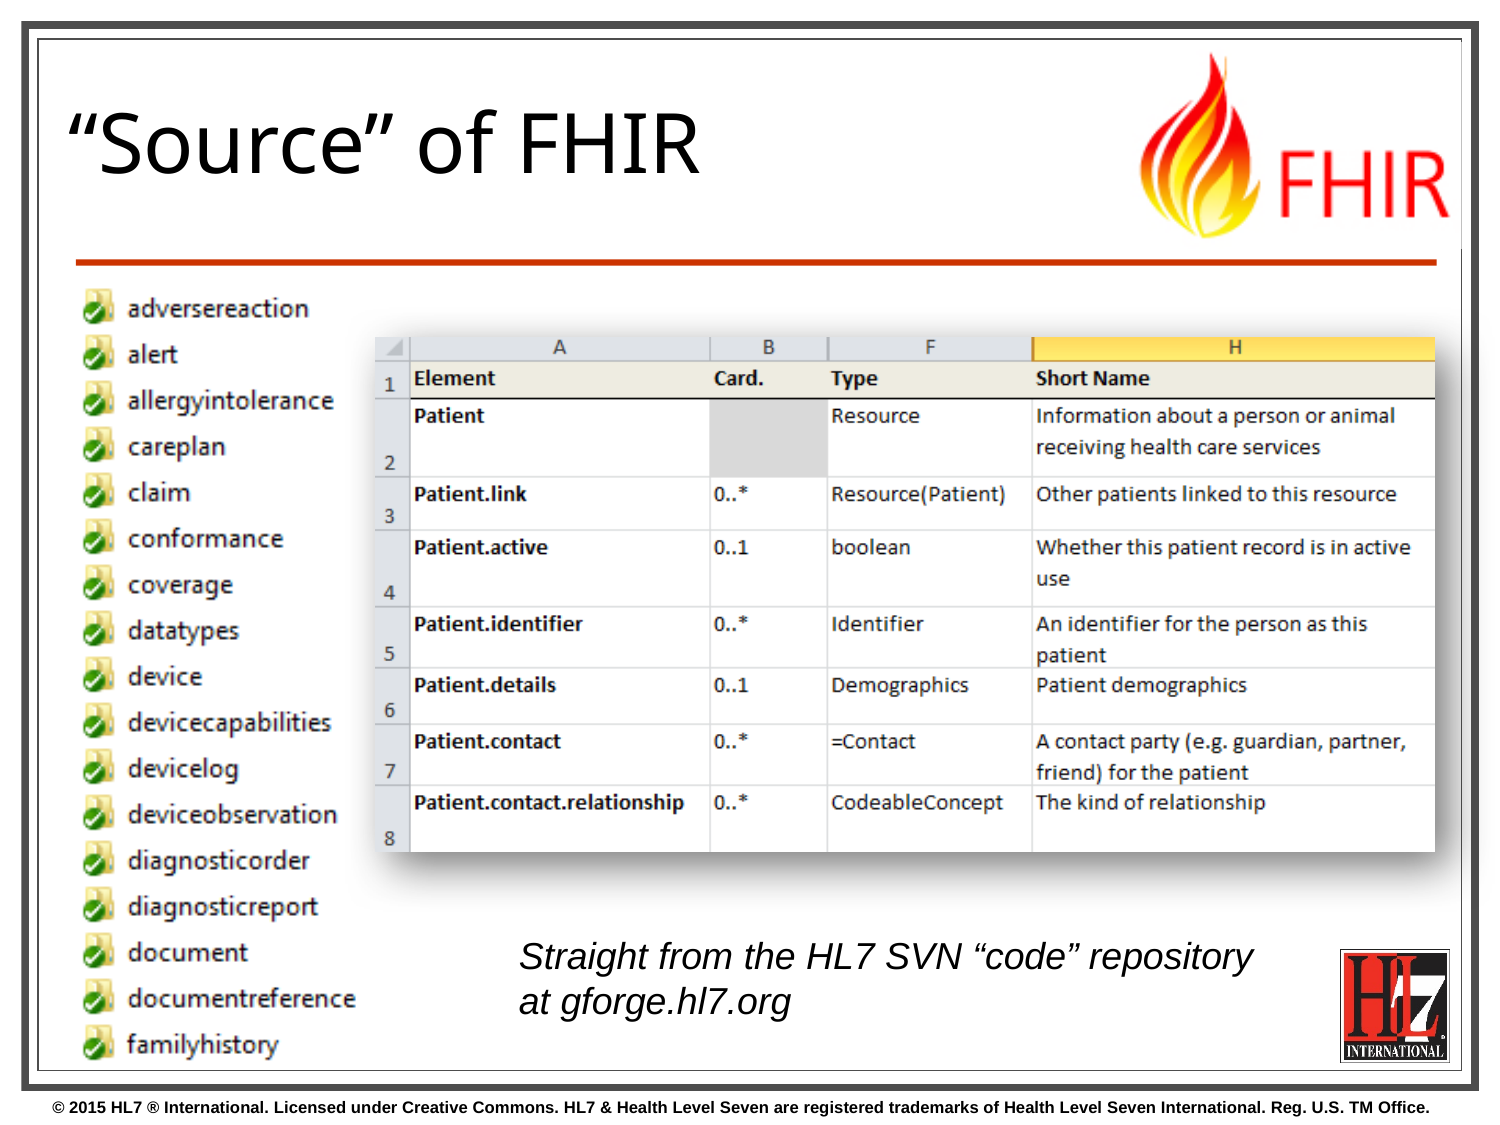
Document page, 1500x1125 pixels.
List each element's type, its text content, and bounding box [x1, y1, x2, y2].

picture [1340, 949, 1450, 1063]
title “Source” of FHIR [53, 54, 1128, 244]
picture [62, 274, 1435, 1068]
picture [1128, 42, 1462, 249]
text_box Straight from the HL7 SVN “code” repository at gforge.hl7.org [504, 924, 1269, 1030]
